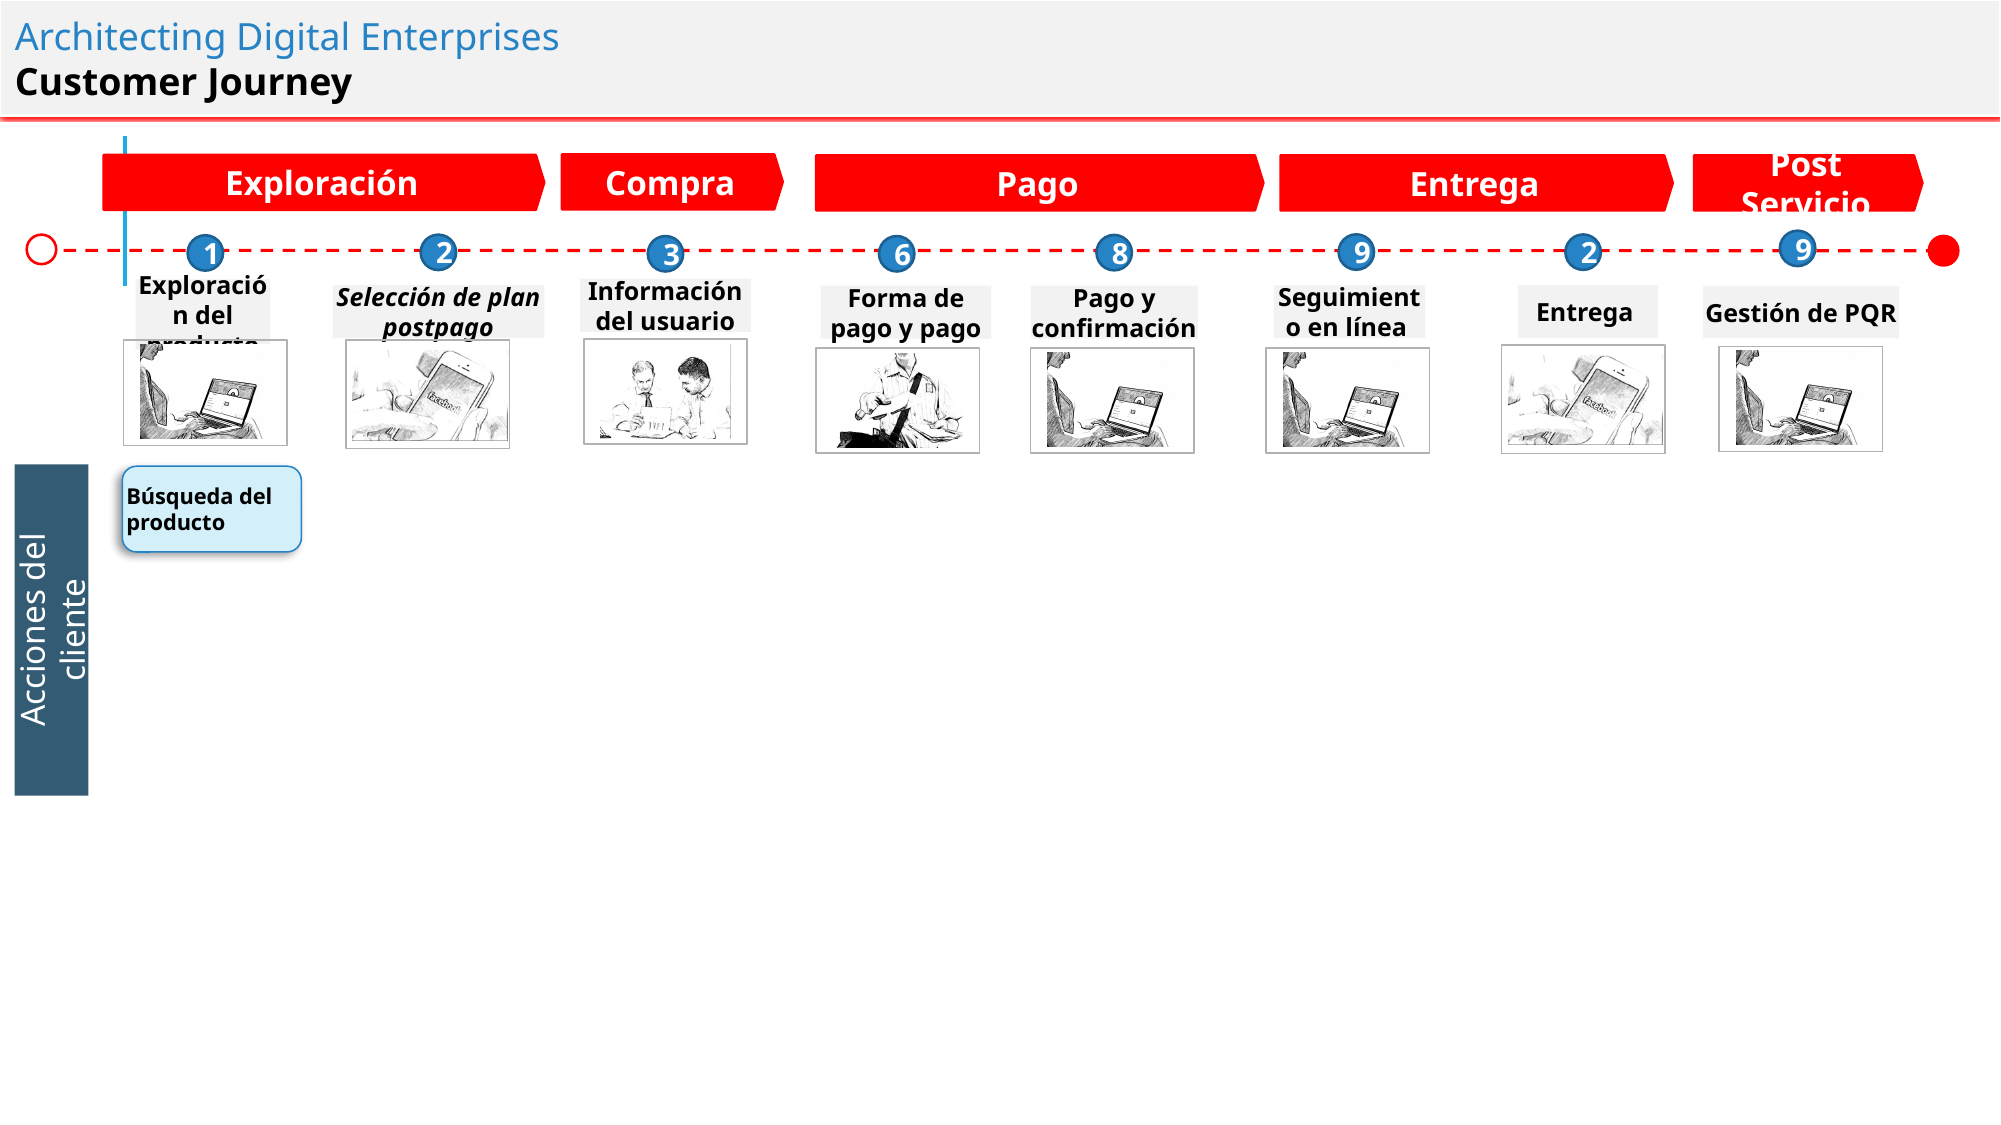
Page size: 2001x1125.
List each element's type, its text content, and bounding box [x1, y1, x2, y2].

text_box 1 [186, 257, 224, 272]
text_box Acciones del cliente [13, 463, 90, 797]
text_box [1718, 346, 1883, 452]
text_box Pago y confirmación [1029, 284, 1199, 340]
text_box Exploración [102, 153, 546, 212]
text_box Exploración del producto [134, 278, 271, 335]
text_box 9 [1778, 229, 1817, 247]
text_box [1501, 344, 1666, 454]
text_box Architecting Digital Enterprises Customer Journey [0, 0, 2000, 117]
text_box Búsqueda del producto [122, 466, 302, 552]
text_box 8 [1096, 233, 1133, 247]
text_box 2 [1564, 233, 1602, 247]
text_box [345, 339, 510, 449]
text_box Forma de pago y pago [819, 284, 993, 340]
text_box [25, 233, 58, 266]
text_box 9 [1337, 257, 1375, 272]
text_box Información del usuario [579, 277, 752, 333]
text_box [583, 338, 748, 445]
text_box Gestión de PQR [1702, 285, 1900, 339]
text_box 2 [420, 233, 457, 247]
text_box Selección de plan postpago [331, 284, 546, 339]
text_box 9 [1337, 233, 1375, 247]
text_box 6 [879, 234, 915, 247]
text_box Post Servicio [1692, 154, 1924, 212]
text_box 9 [1780, 257, 1815, 268]
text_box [815, 347, 980, 454]
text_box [1265, 347, 1430, 454]
text_box [1928, 254, 1960, 267]
text_box Entrega [1279, 154, 1674, 212]
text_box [123, 339, 288, 446]
text_box 6 [878, 257, 916, 273]
text_box 8 [1095, 257, 1133, 272]
text_box Compra [560, 153, 784, 211]
text_box [1927, 234, 1960, 250]
text_box Pago [814, 154, 1265, 212]
text_box Entrega [1517, 284, 1659, 339]
text_box Seguimiento en línea [1273, 284, 1426, 339]
text_box 2 [1564, 257, 1602, 272]
text_box 1 [187, 233, 224, 247]
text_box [1030, 347, 1195, 454]
text_box 3 [646, 257, 685, 273]
text_box 2 [419, 257, 457, 272]
text_box 3 [647, 234, 684, 247]
